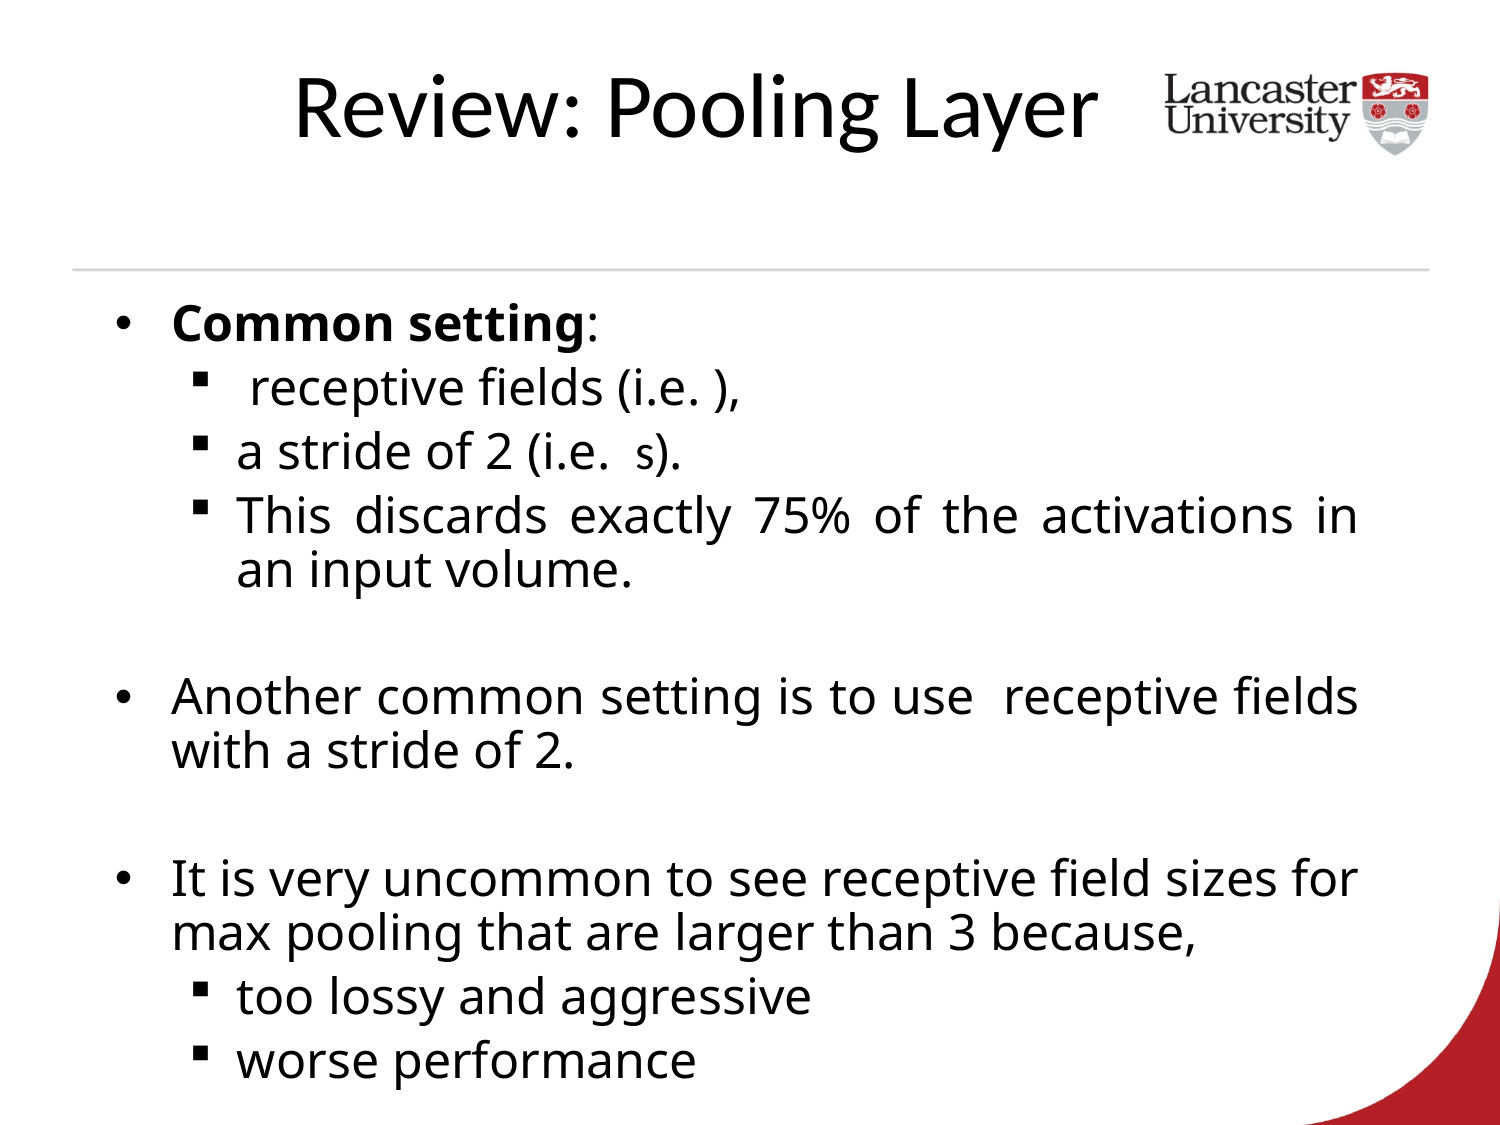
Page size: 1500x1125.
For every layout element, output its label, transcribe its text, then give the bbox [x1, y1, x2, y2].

text_box Review: Pooling Layer [0, 38, 1401, 226]
picture [0, 0, 1500, 1125]
